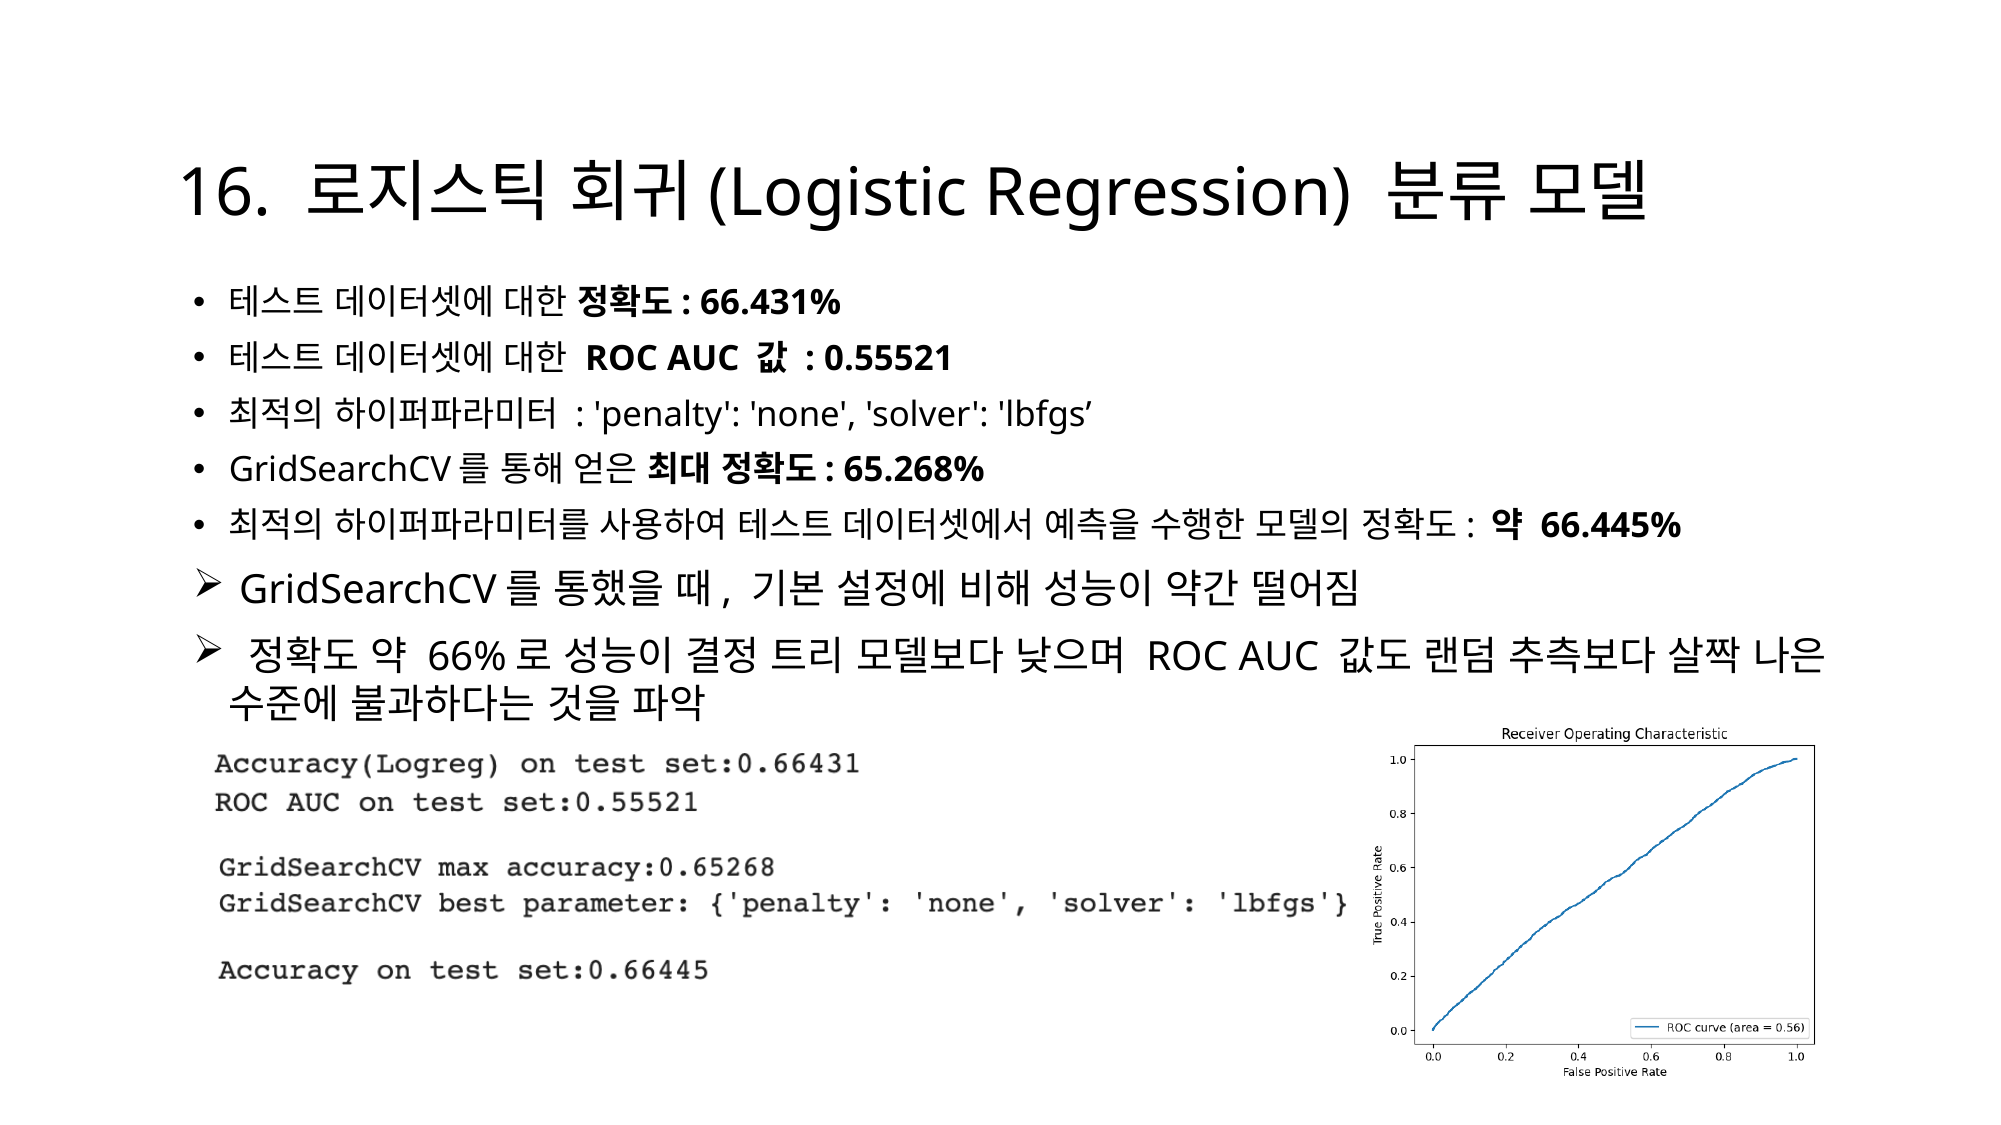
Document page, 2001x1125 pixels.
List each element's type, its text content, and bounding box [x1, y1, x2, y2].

text_box 16. 로지스틱 회귀(Logistic Regression) 분류 모델 [162, 84, 1888, 303]
picture [202, 939, 866, 1008]
list 테스트 데이터셋에 대한 정확도: 66.431% 테스트 데이터셋에 대한 ROC AUC 값 : 0.55521 최적의 하이퍼파라미터 : 'penalty': 'none', 'solver': 'lbfgs’ GridSearchCV를 통해 얻은 최대 정확도: 65.268% 최적의 하이퍼파라미터를 사용하여 테스트 데이터셋에서 예측을 수행한 모델의 정확도: 약 66.445% GridSearchCV를 통했을 때, 기본 설정에 비해 성능이 약간 떨어짐 정확도 약 66%로 성능이 결정 트리 모델보다 낮으며 ROC AUC 값도 랜덤 추측보다 살짝 나은 수준에 불과하다는 것을 파악 [178, 277, 1932, 738]
picture [203, 719, 1822, 1086]
picture [202, 737, 882, 825]
